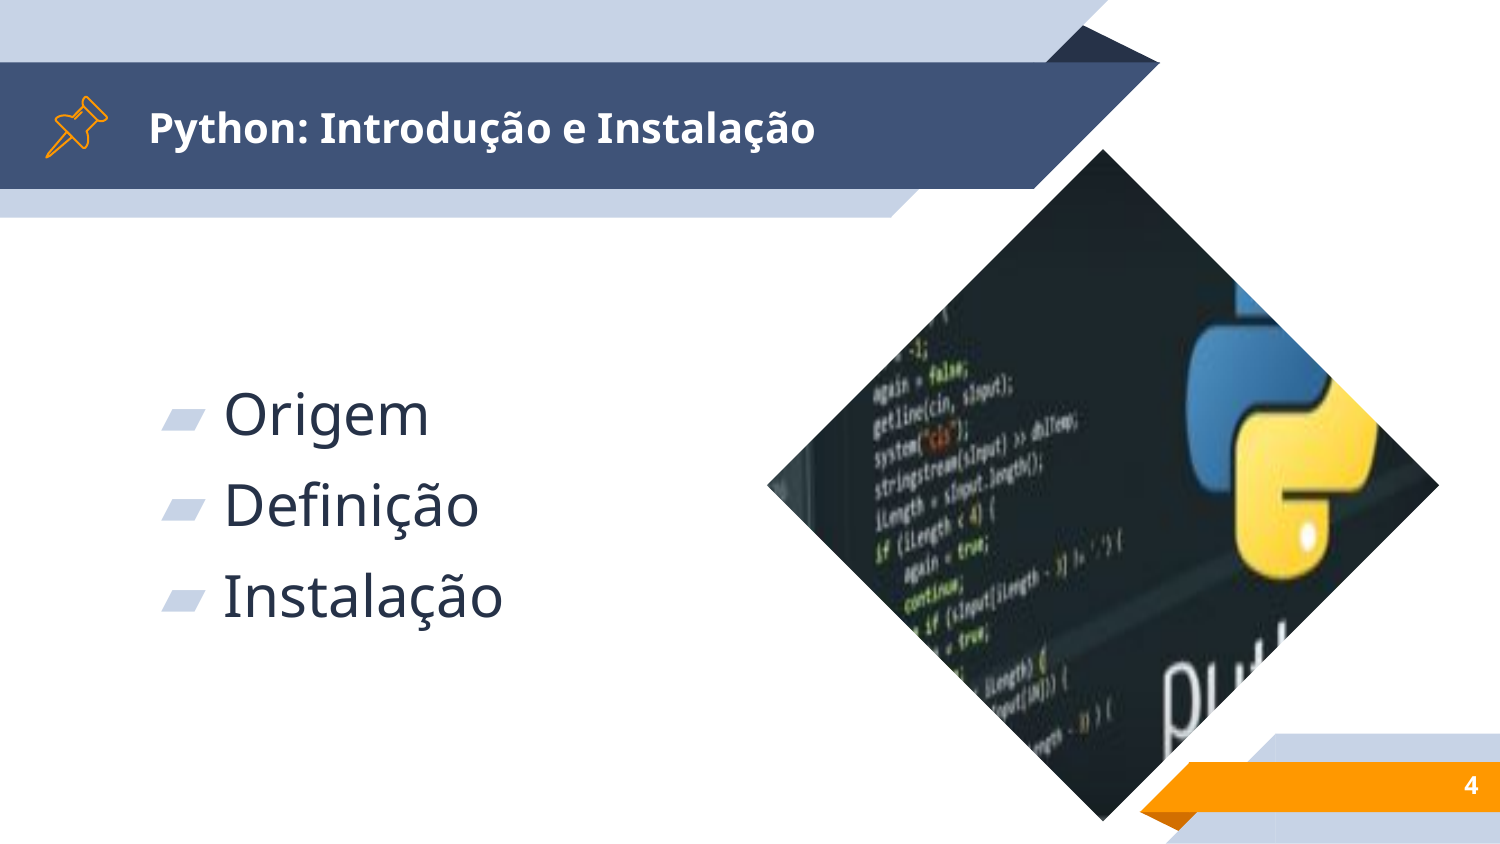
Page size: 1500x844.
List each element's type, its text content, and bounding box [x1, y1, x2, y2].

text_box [45, 96, 108, 158]
list Origem Definição Instalação [133, 227, 702, 780]
picture [766, 148, 1440, 822]
slide_number 4 [1444, 760, 1494, 813]
title Python: Introdução e Instalação [133, 64, 1035, 190]
